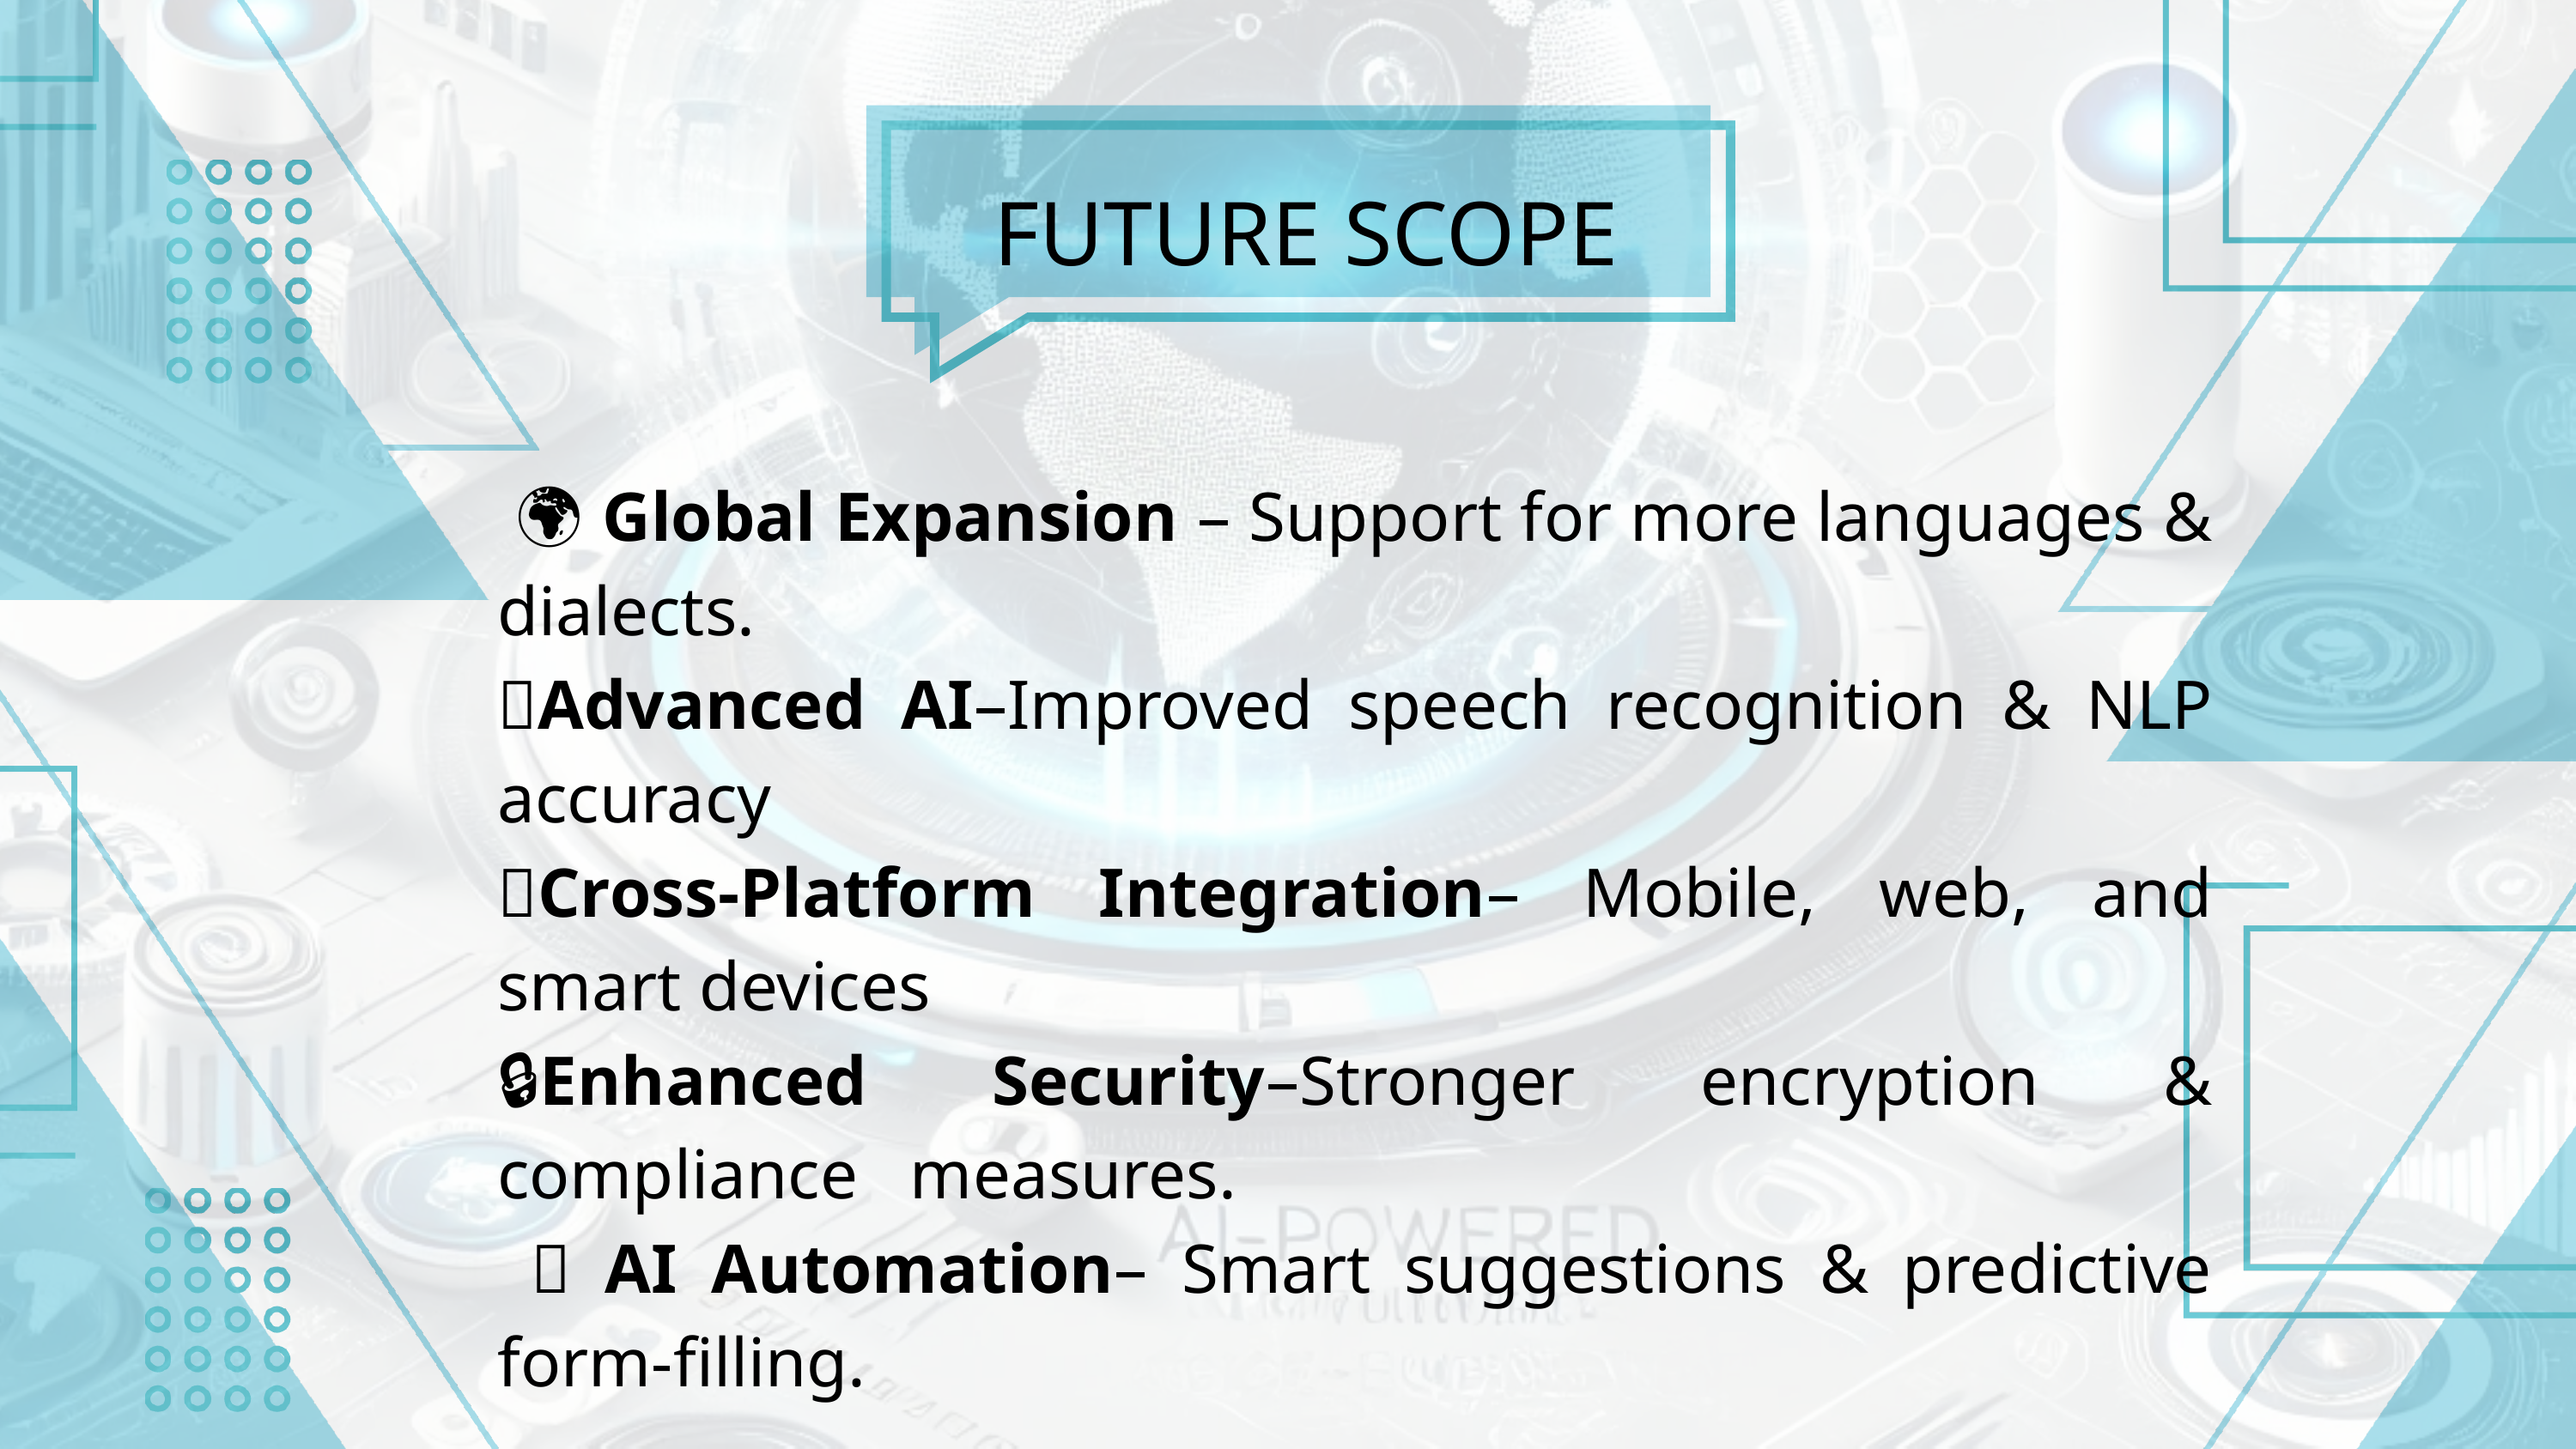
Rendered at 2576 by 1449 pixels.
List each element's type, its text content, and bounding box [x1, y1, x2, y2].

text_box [885, 124, 1731, 376]
text_box [0, 0, 2576, 1449]
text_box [866, 105, 1711, 355]
text_box 🌍 Global Expansion – Support for more languages & dialects. 🧠Advanced AI–Improved speech recognition & NLP accuracy 📲Cross-Platform Integration– Mobile, web, and smart devices 🔒Enhanced Security–Stronger encryption & compliance measures. 🤖 AI Automation– Smart suggestions & predictive form-filling. [497, 460, 2214, 1449]
